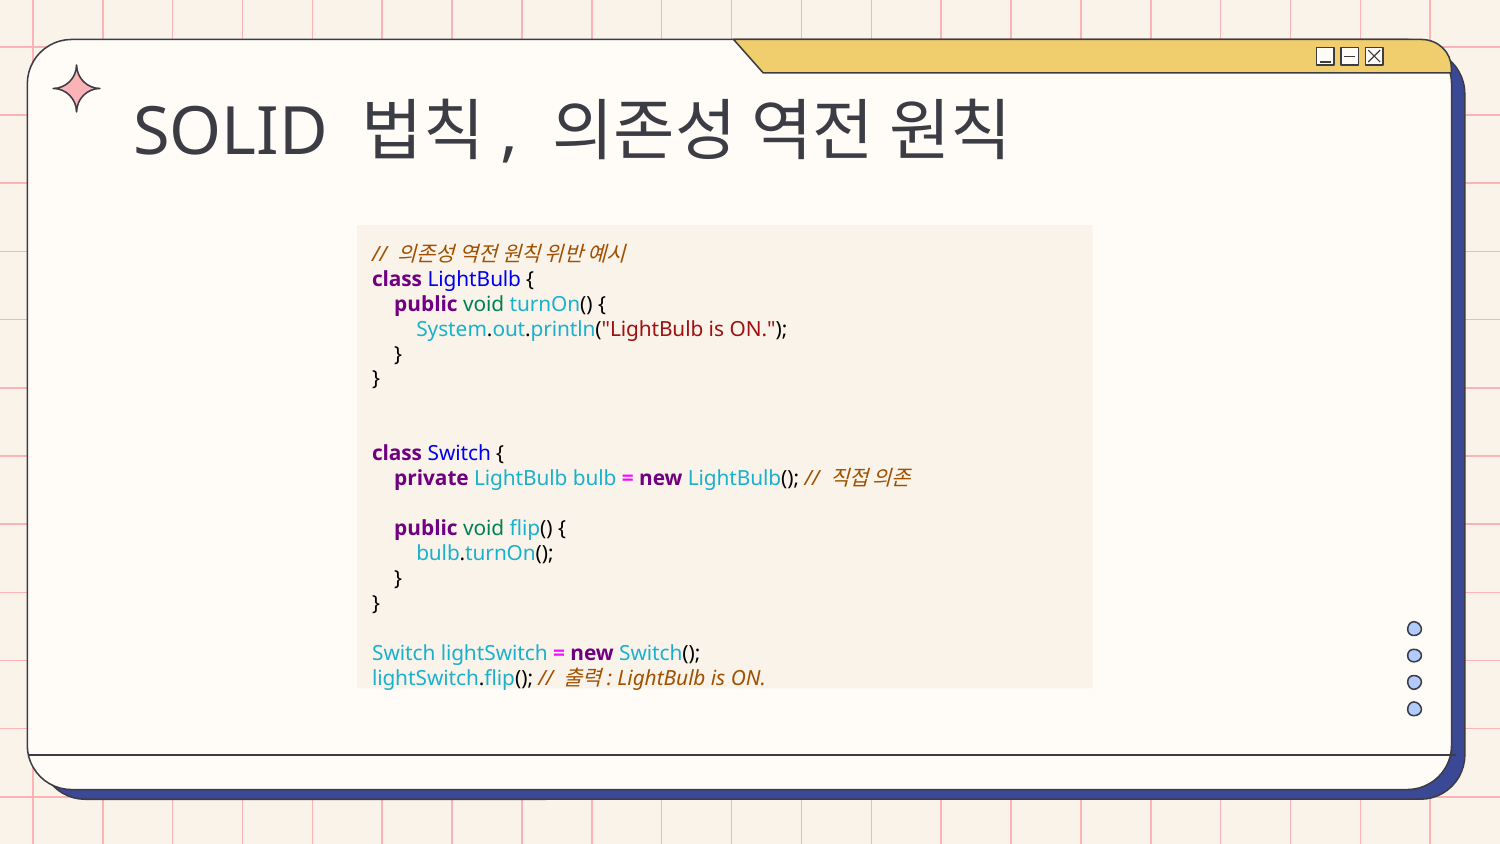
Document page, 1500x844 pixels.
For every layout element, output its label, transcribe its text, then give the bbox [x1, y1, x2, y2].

text_box // 의존성 역전 원칙 위반 예시 class LightBulb { public void turnOn() { System.out.println("LightBulb is ON."); } } class Switch { private LightBulb bulb = new LightBulb(); // 직접 의존 public void flip() { bulb.turnOn(); } } Switch lightSwitch = new Switch(); lightSwitch.flip(); // 출력: LightBulb is ON. [357, 225, 1093, 689]
title SOLID 법칙, 의존성 역전 원칙 [118, 72, 1382, 167]
